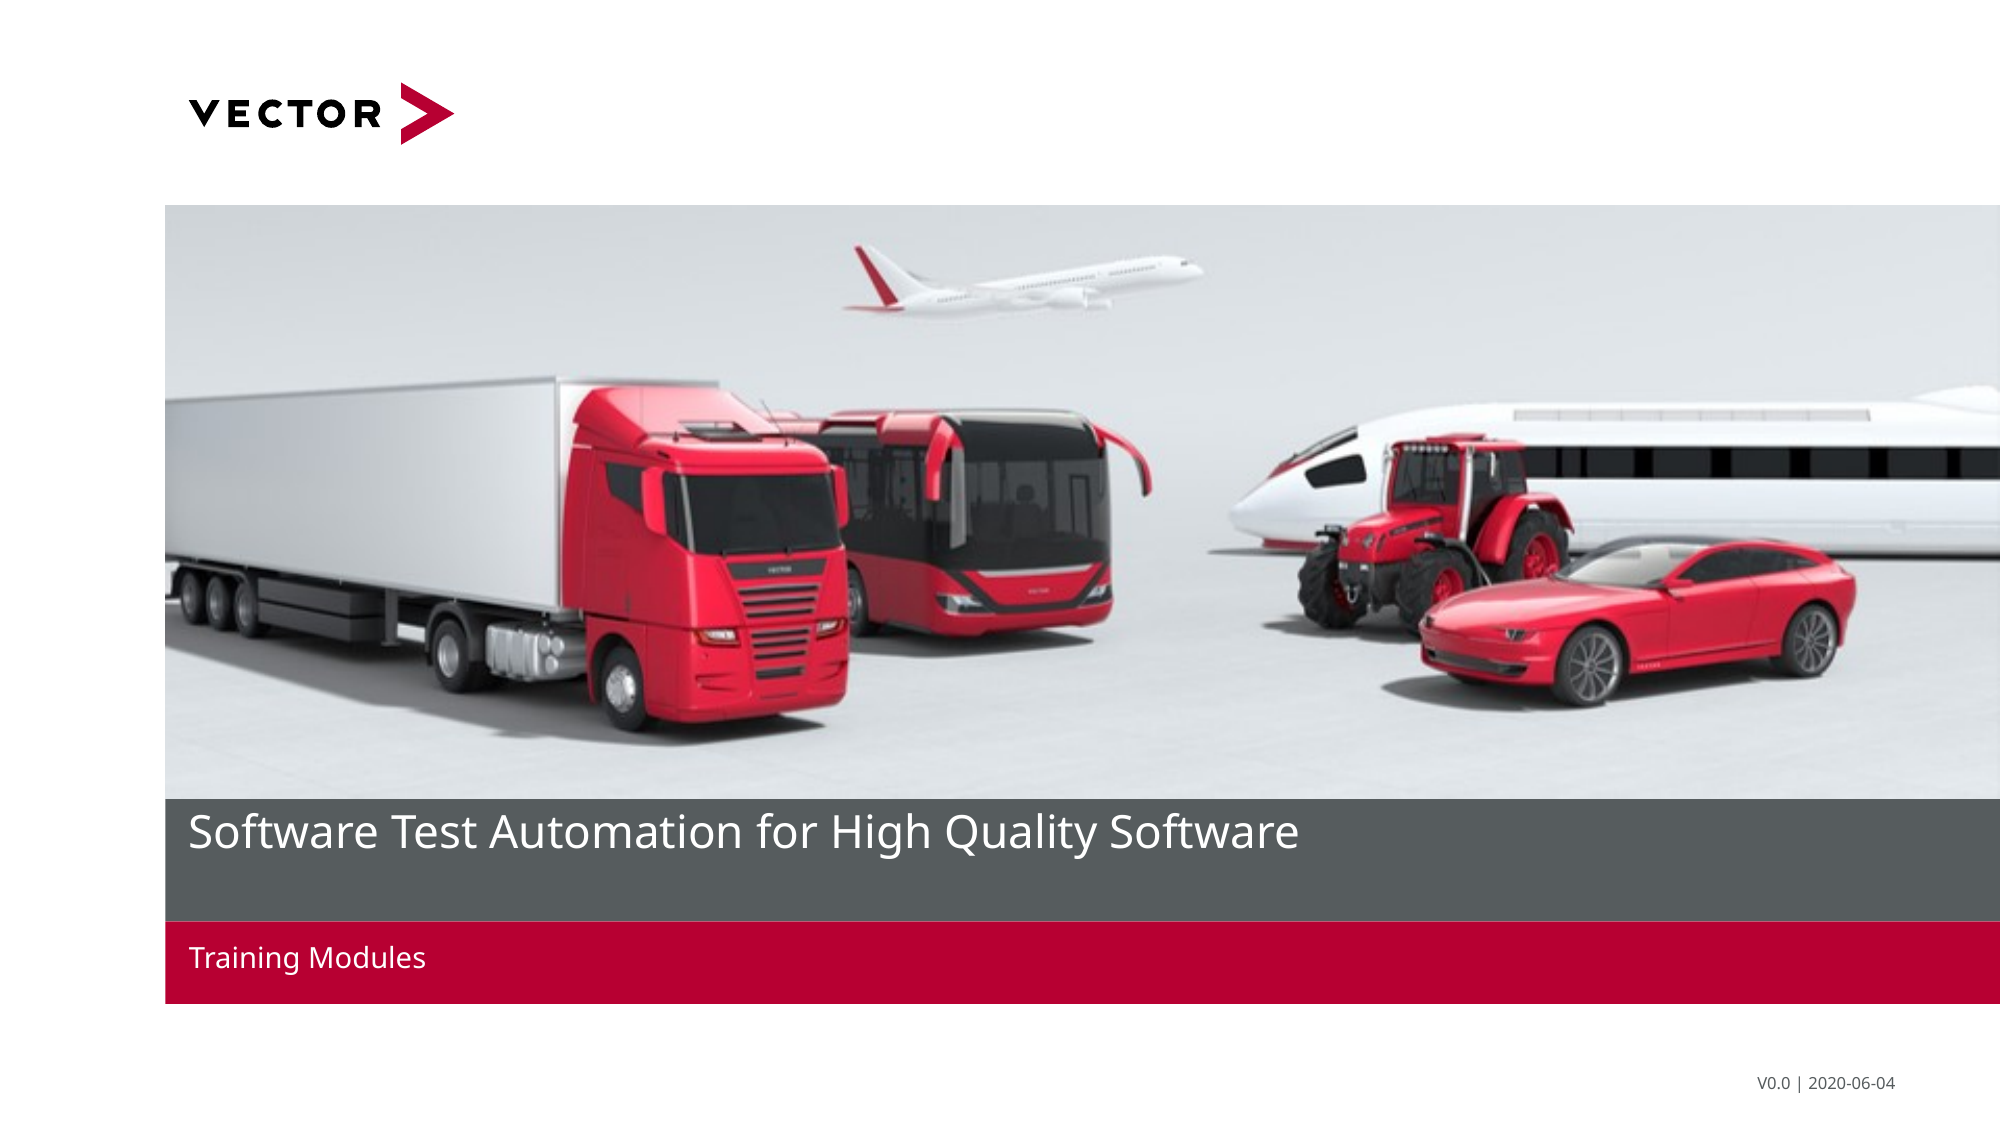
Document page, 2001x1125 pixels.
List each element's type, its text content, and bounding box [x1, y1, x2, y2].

picture [165, 205, 2000, 799]
list Training Modules [165, 922, 2000, 1004]
title Software Test Automation for High Quality Software [165, 799, 2000, 922]
